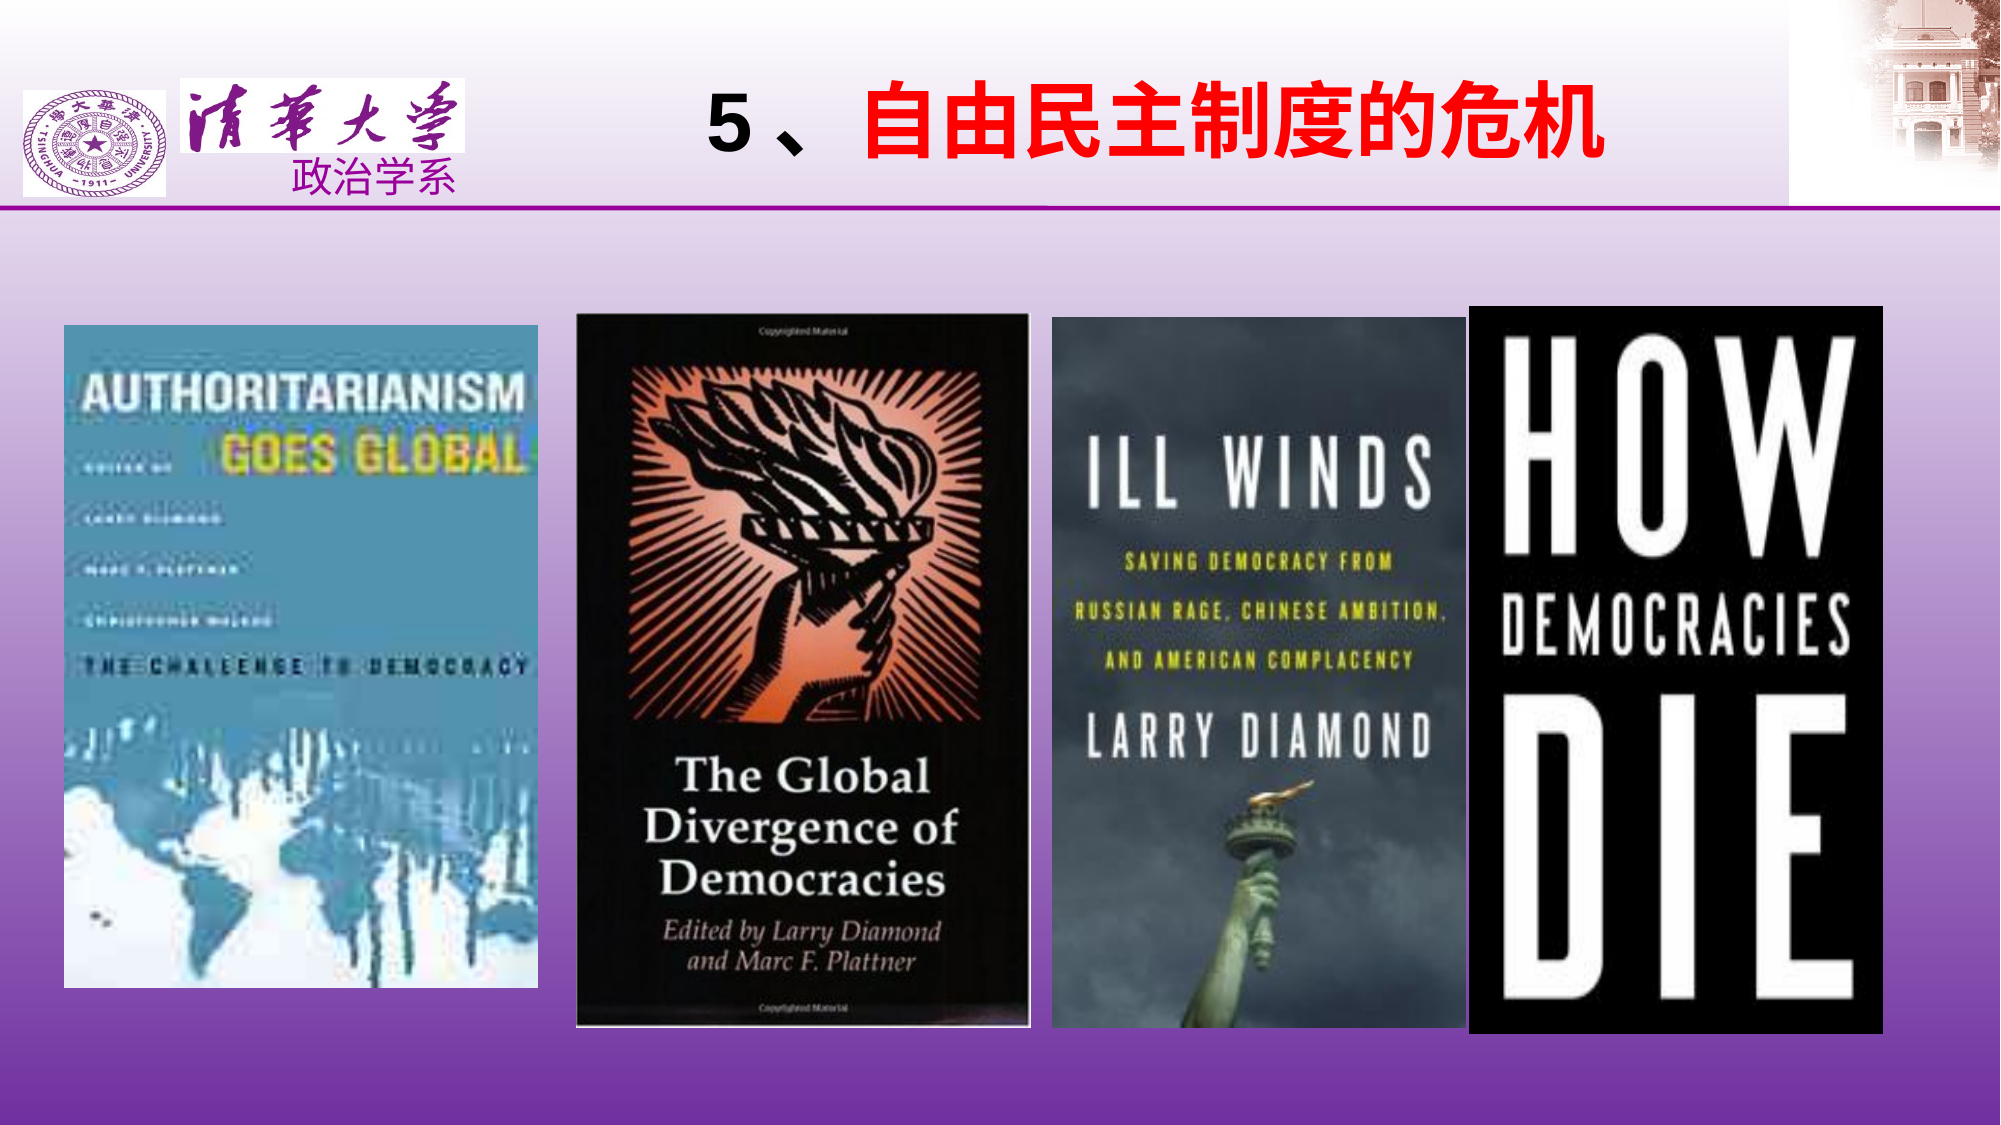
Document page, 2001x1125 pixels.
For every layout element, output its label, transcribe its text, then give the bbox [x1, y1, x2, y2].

picture [1052, 317, 1466, 1028]
picture [23, 90, 166, 197]
picture [64, 325, 538, 989]
picture [1789, 0, 2000, 205]
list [576, 313, 1031, 1028]
title 5、自由民主制度的危机 [492, 42, 1821, 194]
picture [1469, 306, 1883, 1035]
picture [180, 78, 465, 153]
